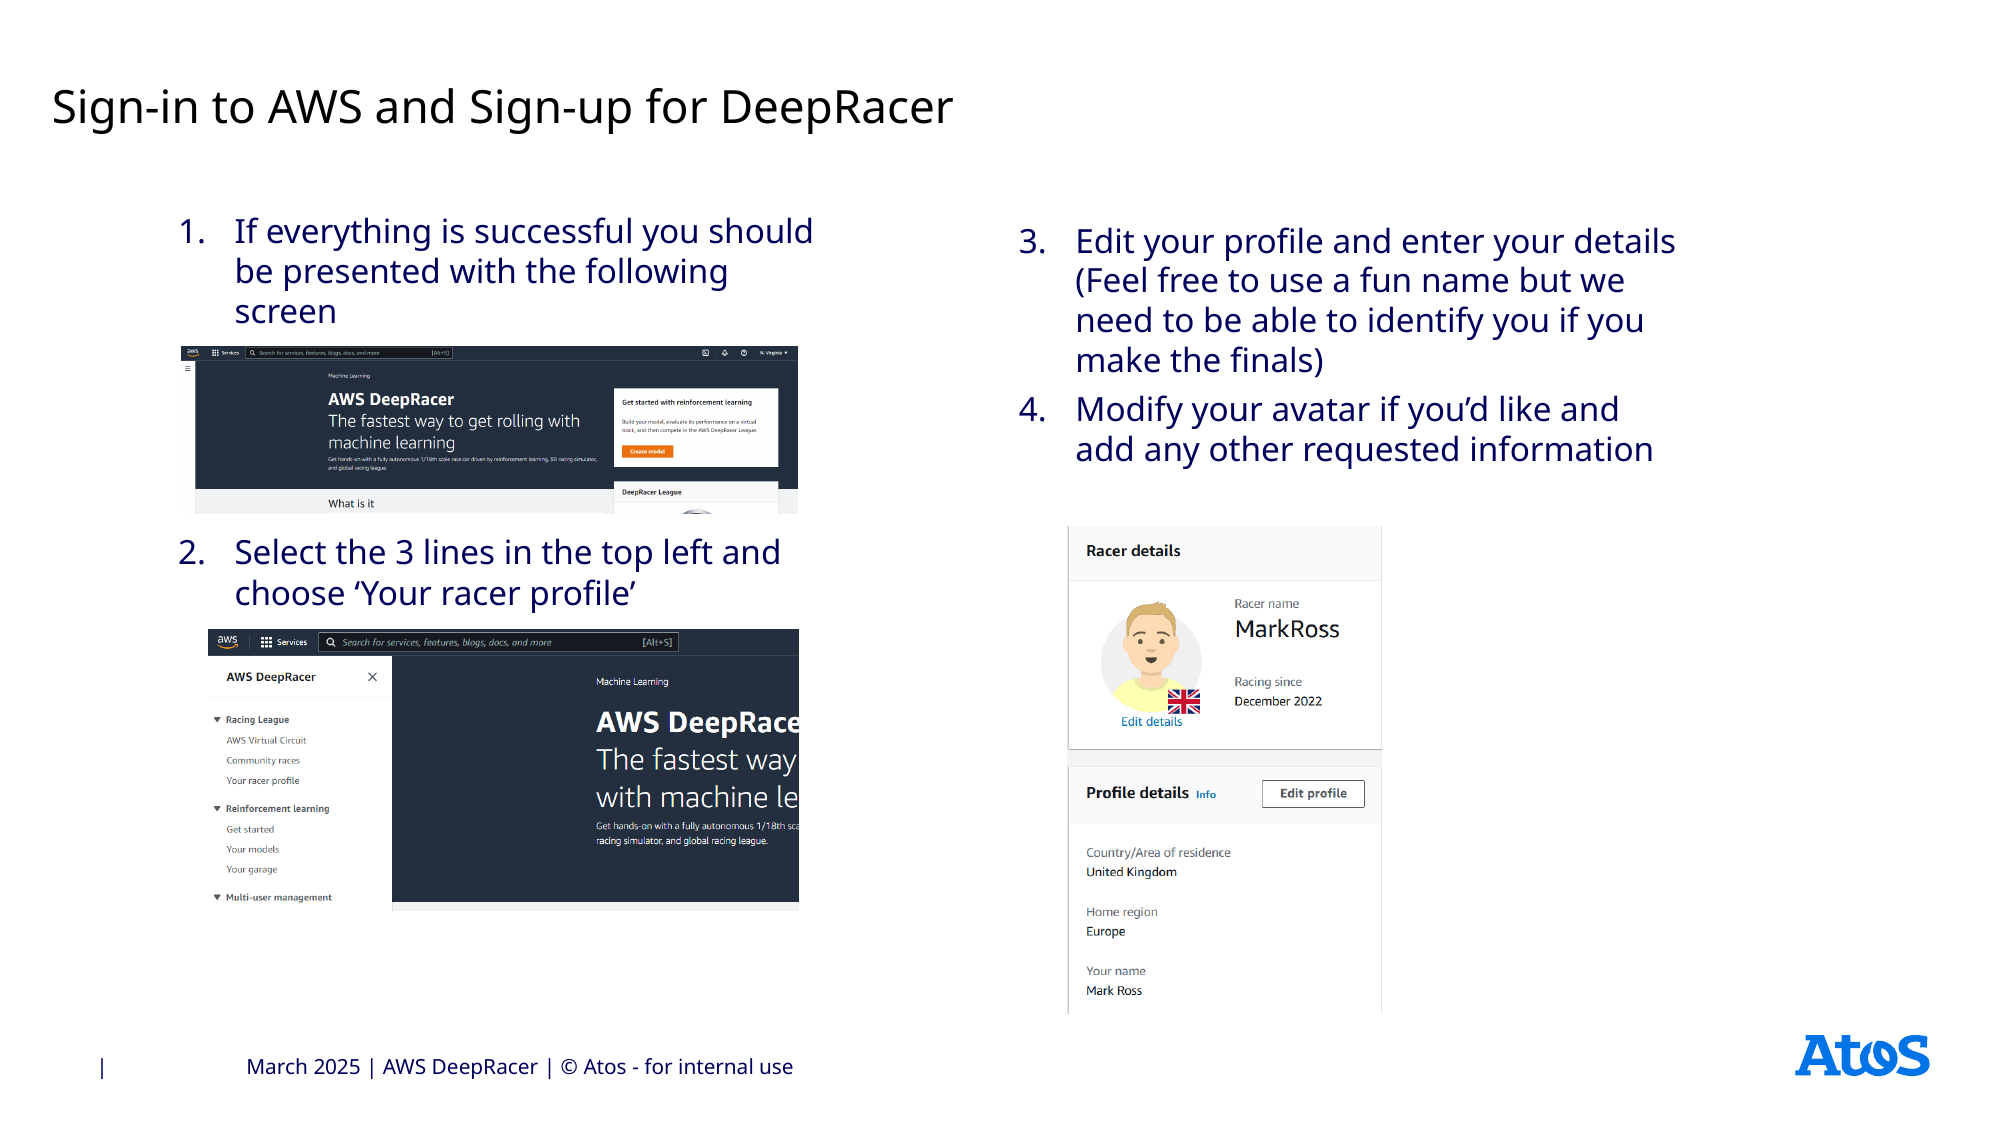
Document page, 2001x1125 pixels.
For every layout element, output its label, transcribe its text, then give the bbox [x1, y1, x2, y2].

title Sign-in to AWS and Sign-up for DeepRacer [51, 77, 1936, 189]
text_box If everything is successful you should be presented with the following screen Select the 3 lines in the top left and choose ‘Your racer profile’ [163, 203, 854, 792]
picture [208, 629, 799, 911]
text_box Edit your profile and enter your details (Feel free to use a fun name but we need to be able to identify you if you make the finals) Modify your avatar if you’d like and add any other requested information [1004, 212, 1694, 801]
picture [181, 346, 798, 514]
picture [1067, 526, 1382, 1014]
